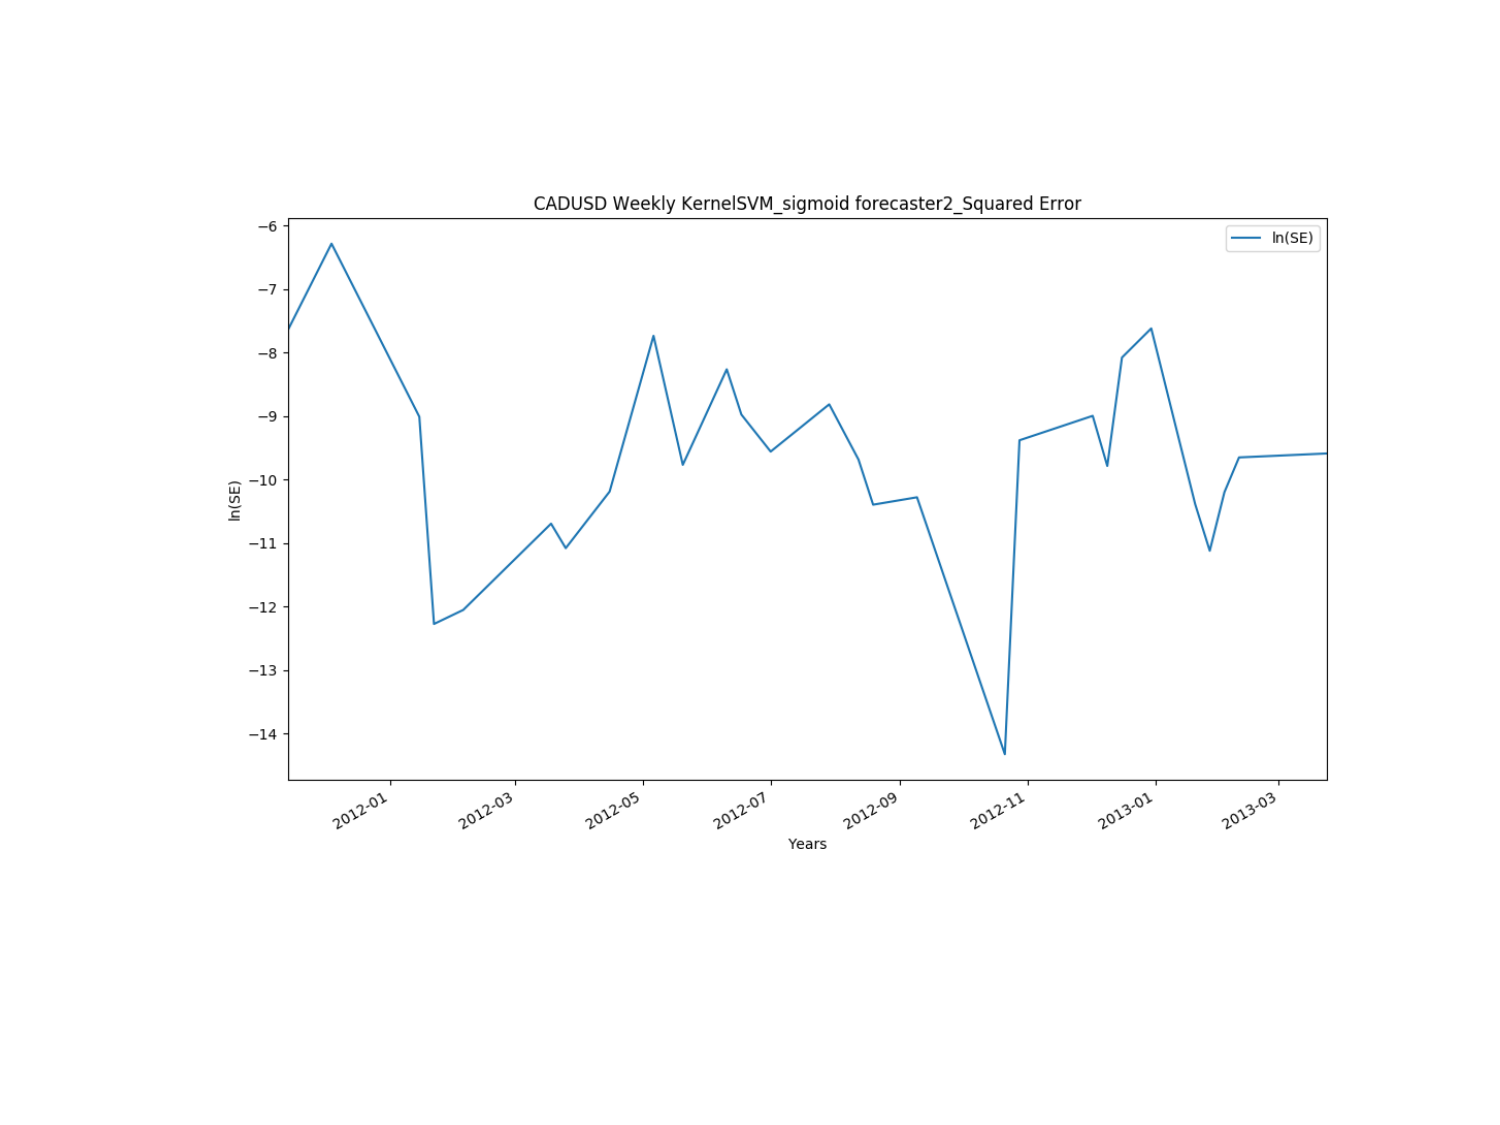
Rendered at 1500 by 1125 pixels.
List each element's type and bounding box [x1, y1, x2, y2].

picture [119, 119, 1461, 946]
